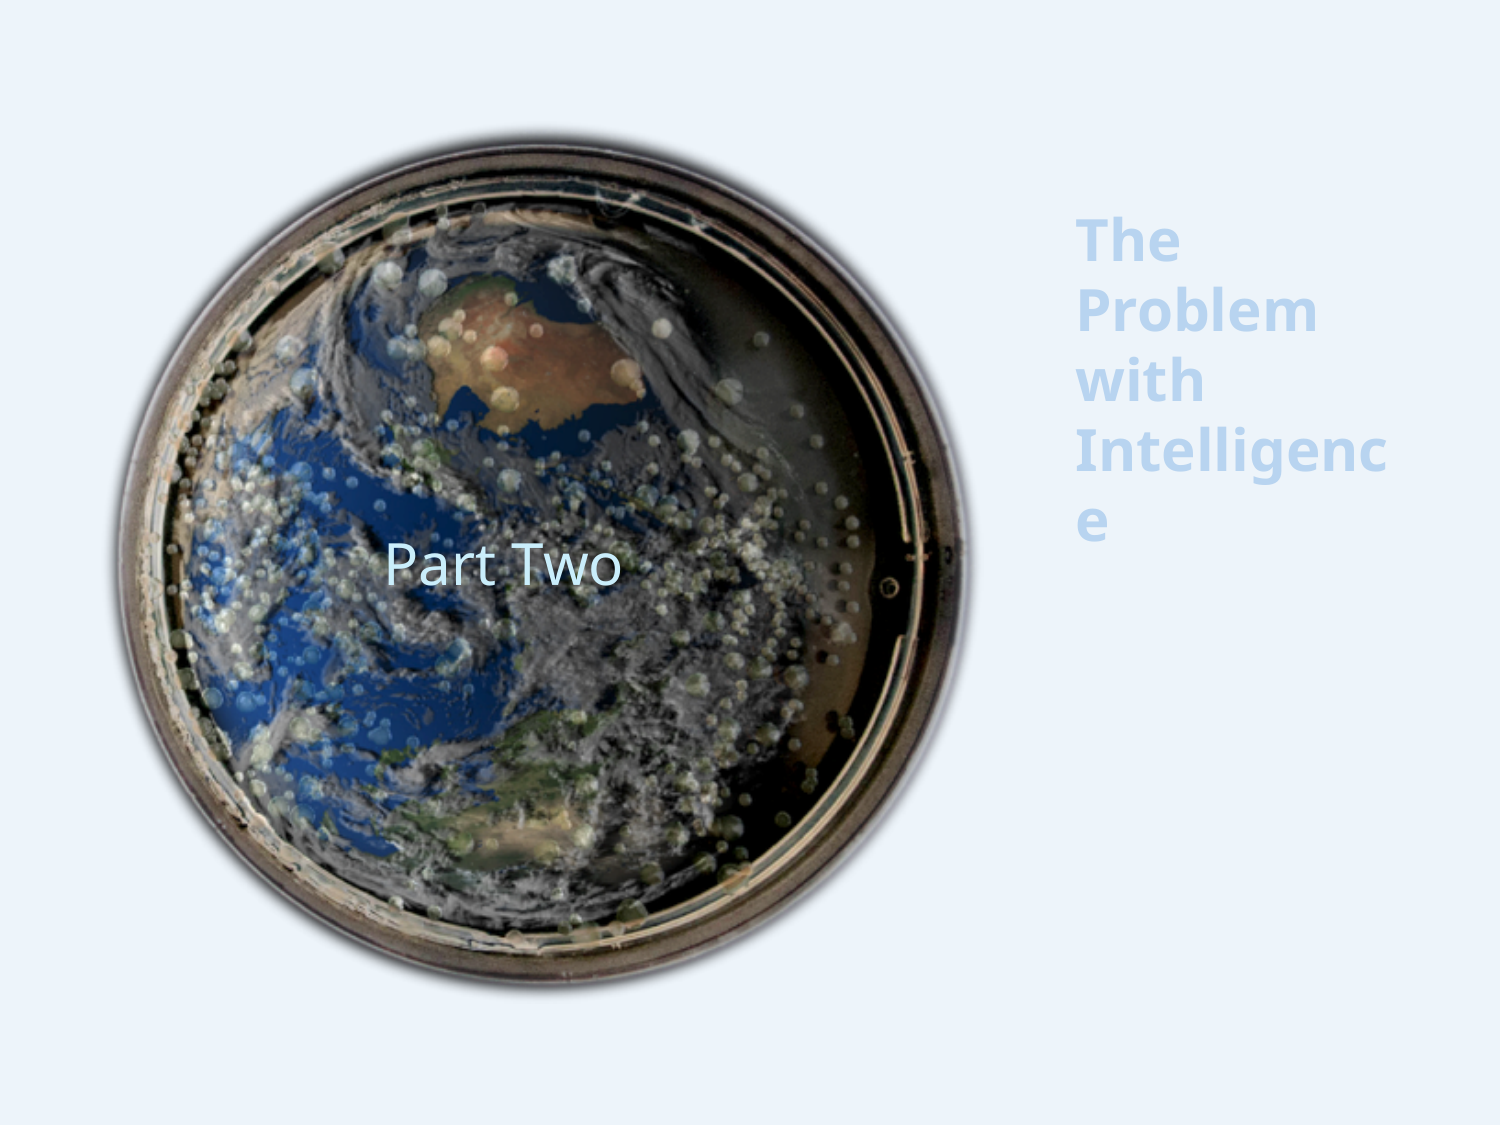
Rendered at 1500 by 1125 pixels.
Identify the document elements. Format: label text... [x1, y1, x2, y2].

picture [100, 120, 985, 1005]
text_box The Problem with Intelligence [1060, 195, 1431, 561]
